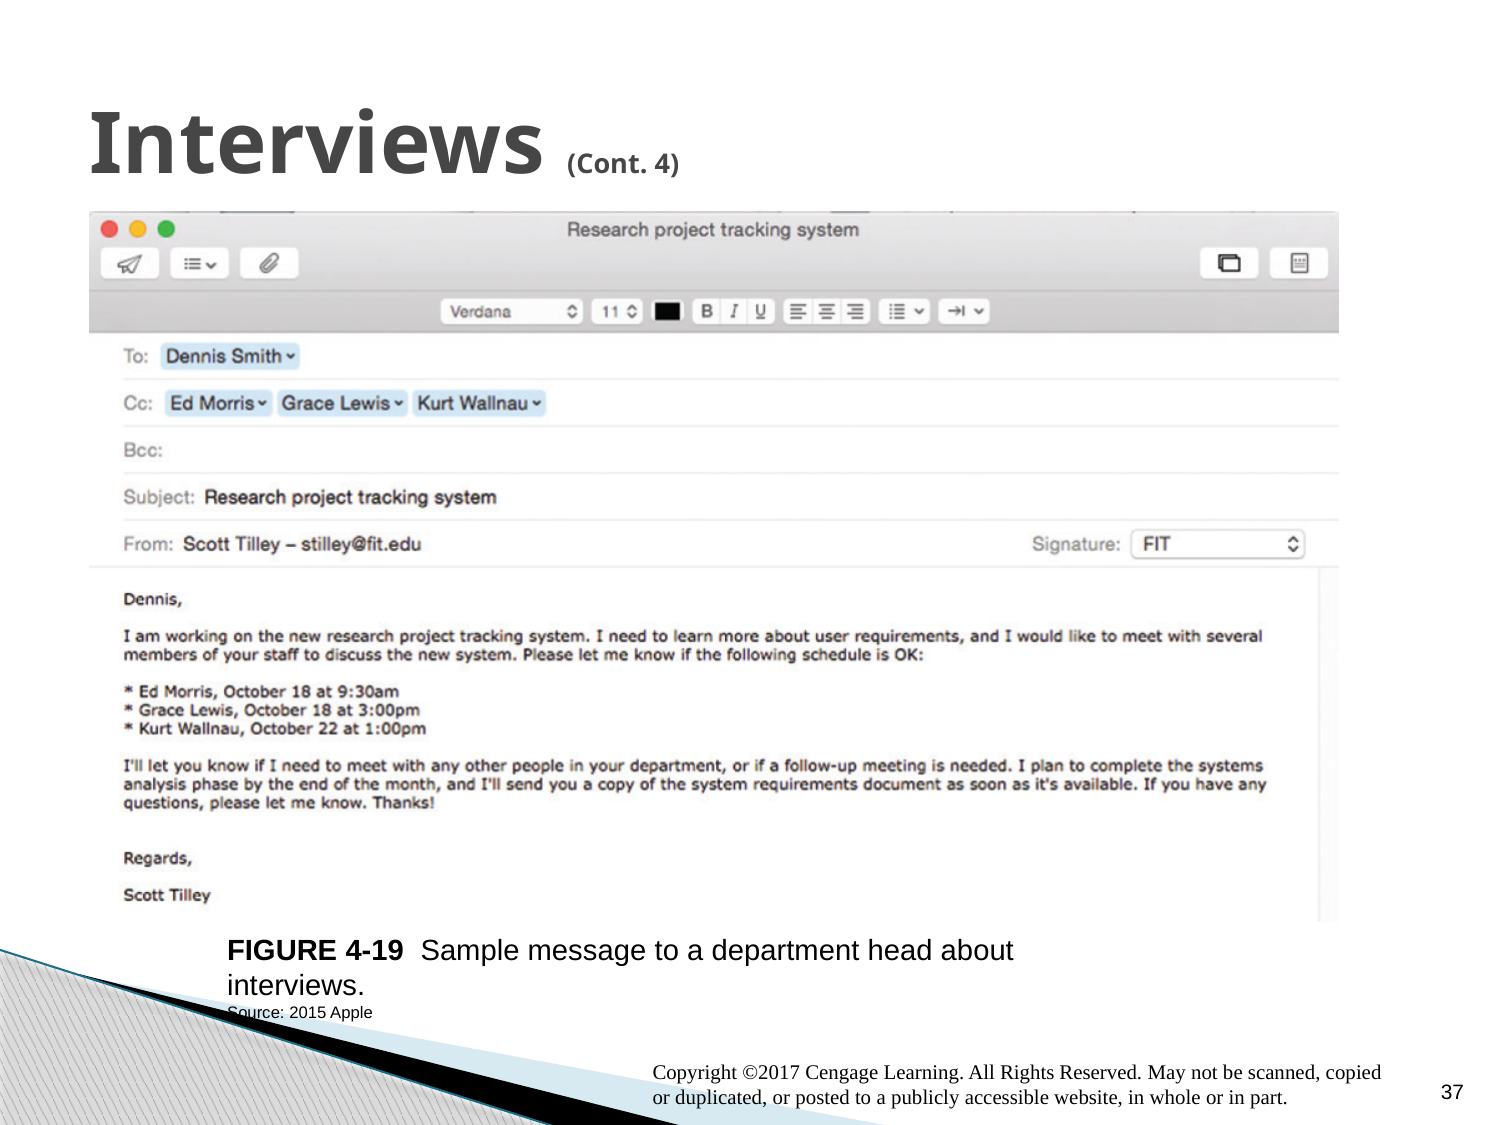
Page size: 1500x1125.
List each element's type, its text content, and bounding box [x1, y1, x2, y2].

slide_number 37 [1419, 1051, 1479, 1112]
text_box FIGURE 4-19 Sample message to a department head about interviews. Source: 2015 Apple [212, 936, 1176, 1029]
picture [86, 206, 1354, 925]
footer Copyright ©2017 Cengage Learning. All Rights Reserved. May not be scanned, copied or duplicated, or posted to a publicly accessible website, in whole or in part. [637, 1051, 1419, 1112]
title Interviews (Cont. 4) [75, 45, 1425, 233]
